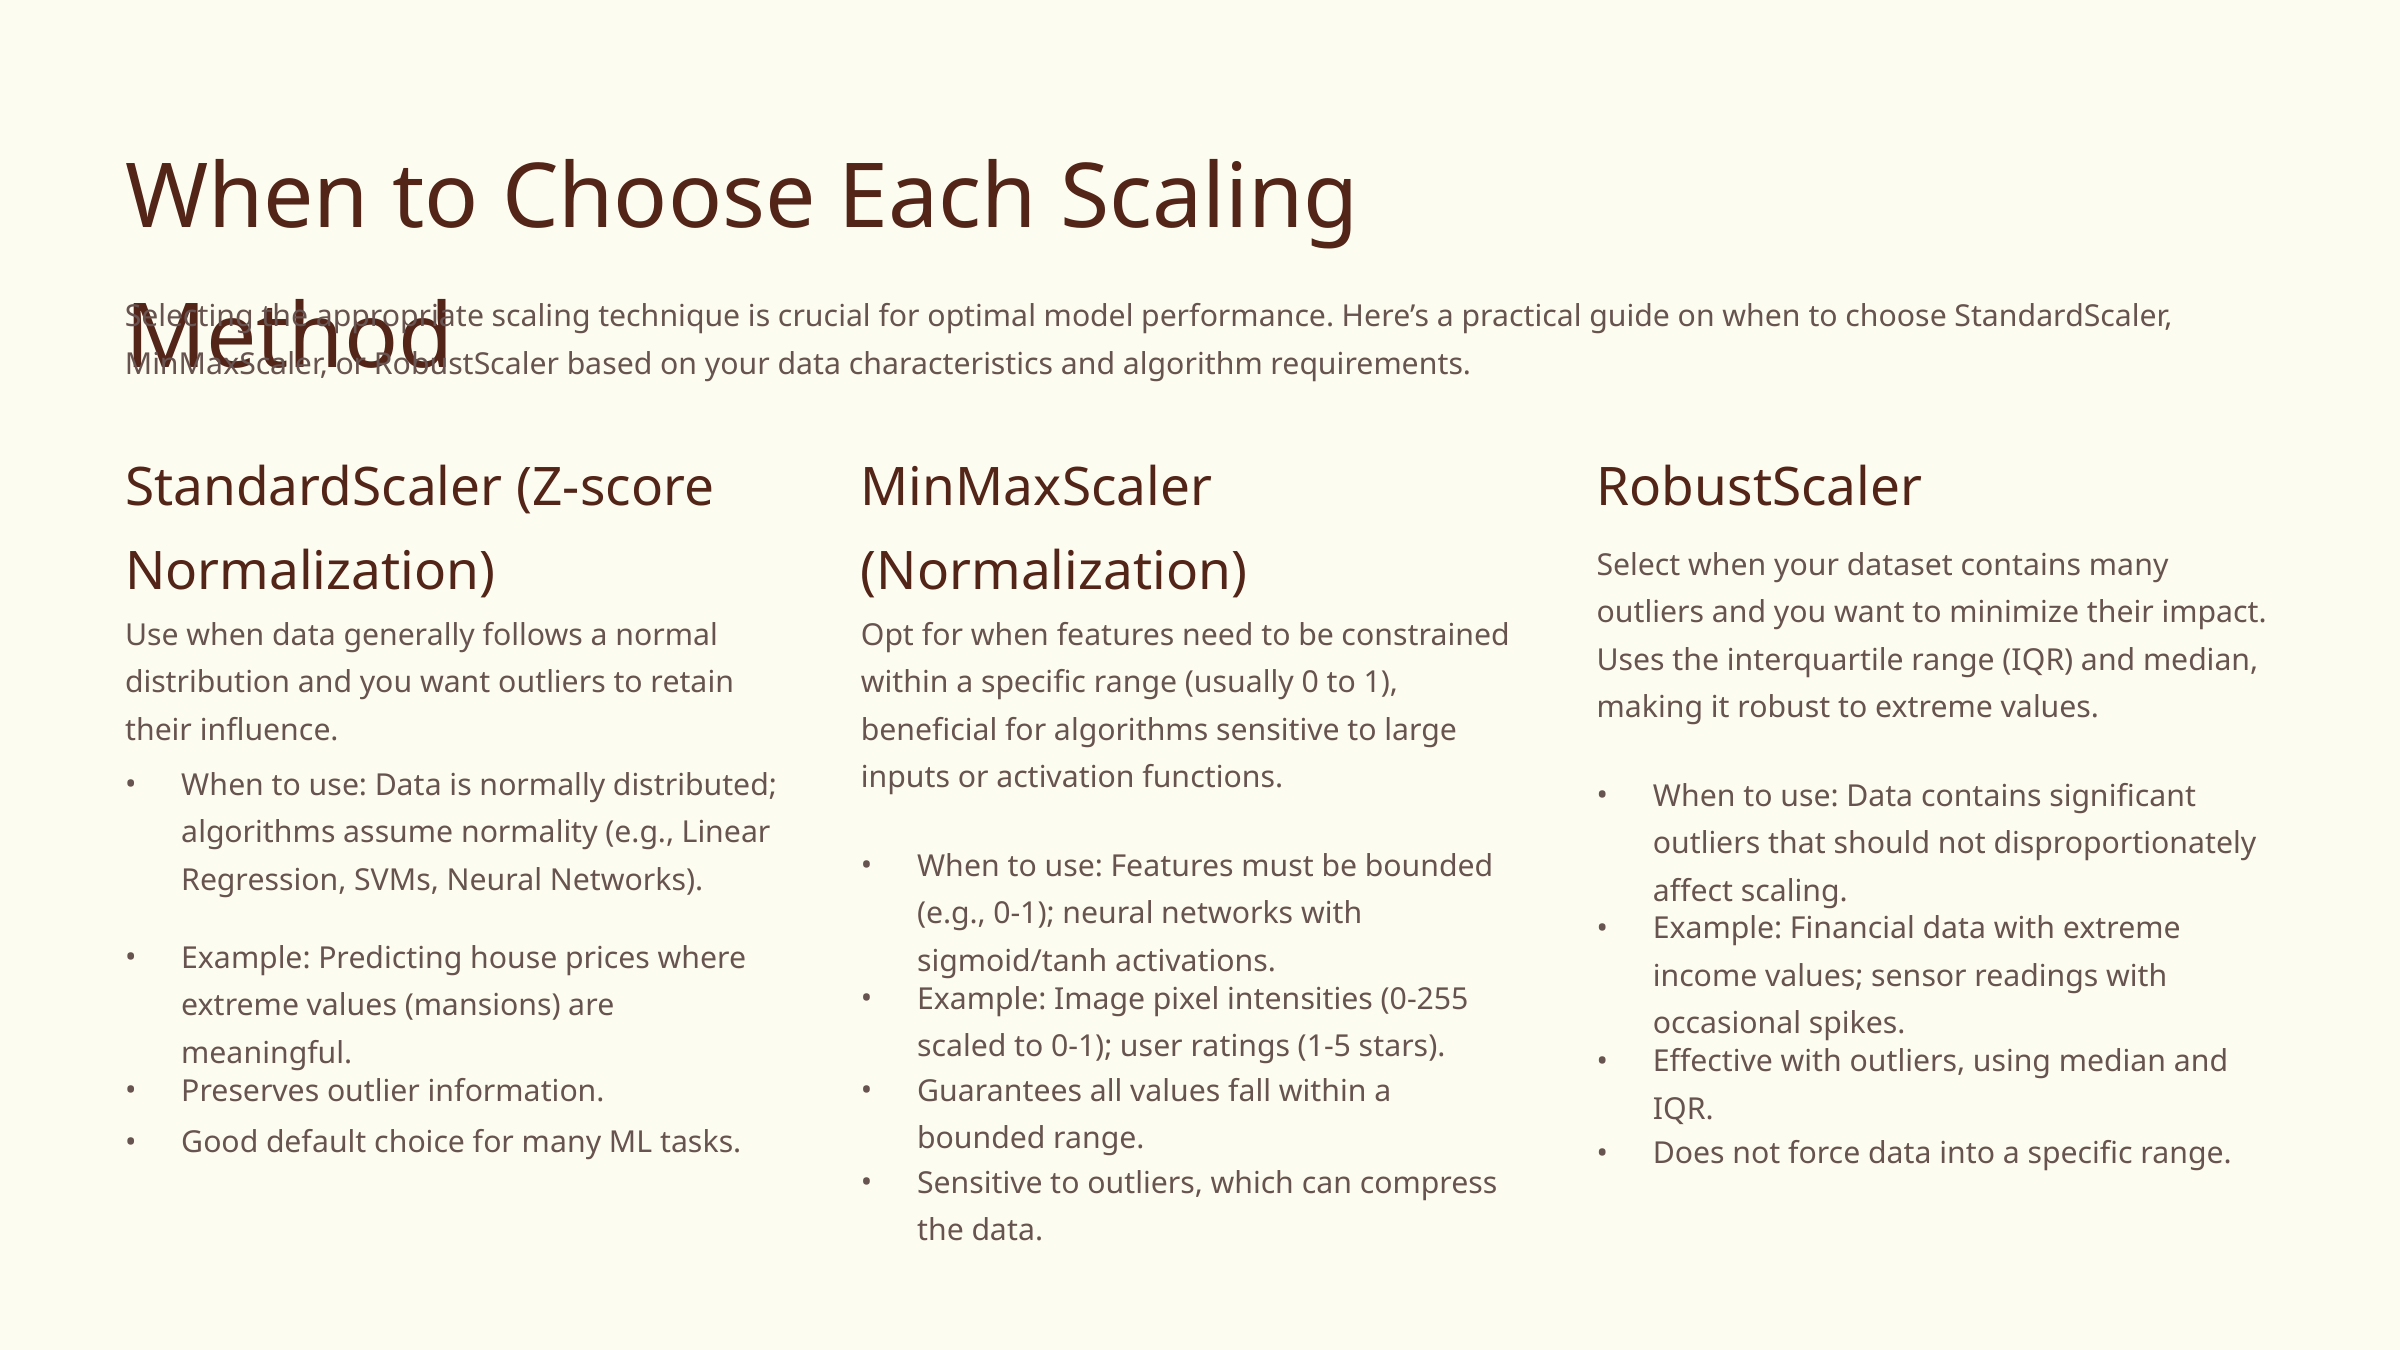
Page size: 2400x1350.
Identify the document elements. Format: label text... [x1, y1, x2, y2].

text_box RobustScaler [1596, 432, 2136, 503]
text_box Effective with outliers, using median and IQR. [1596, 1030, 2278, 1112]
text_box StandardScaler (Z-score Normalization) [124, 432, 784, 573]
text_box Does not force data into a specific range. [1596, 1122, 2278, 1204]
text_box Select when your dataset contains many outliers and you want to minimize their impact. Uses the interquartile range (IQR) and median, making it robust to extreme values. [1596, 533, 2278, 737]
text_box Use when data generally follows a normal distribution and you want outliers to retain their influence. [124, 603, 784, 726]
text_box Selecting the appropriate scaling technique is crucial for optimal model performance. Here’s a practical guide on when to choose StandardScaler, MinMaxScaler, or RobustScaler based on your data characteristics and algorithm requirements. [124, 285, 2275, 367]
text_box When to use: Features must be bounded (e.g., 0-1); neural networks with sigmoid/tanh activations. [860, 834, 1520, 957]
text_box When to use: Data contains significant outliers that should not disproportionately affect scaling. [1596, 764, 2278, 887]
text_box Good default choice for many ML tasks. [124, 1111, 784, 1193]
text_box When to use: Data is normally distributed; algorithms assume normality (e.g., Linear Regression, SVMs, Neural Networks). [124, 753, 784, 917]
text_box Preserves outlier information. [124, 1059, 784, 1101]
text_box Guarantees all values fall within a bounded range. [860, 1059, 1520, 1141]
text_box MinMaxScaler (Normalization) [860, 432, 1520, 573]
text_box Opt for when features need to be constrained within a specific range (usually 0 to 1), beneficial for algorithms sensitive to large inputs or activation functions. [860, 603, 1520, 807]
text_box Example: Image pixel intensities (0-255 scaled to 0-1); user ratings (1-5 stars). [860, 967, 1520, 1049]
text_box Sensitive to outliers, which can compress the data. [860, 1151, 1520, 1233]
text_box Example: Financial data with extreme income values; sensor readings with occasional spikes. [1596, 897, 2278, 1020]
text_box Example: Predicting house prices where extreme values (mansions) are meaningful. [124, 926, 784, 1049]
text_box When to Choose Each Scaling Method [124, 106, 1690, 223]
